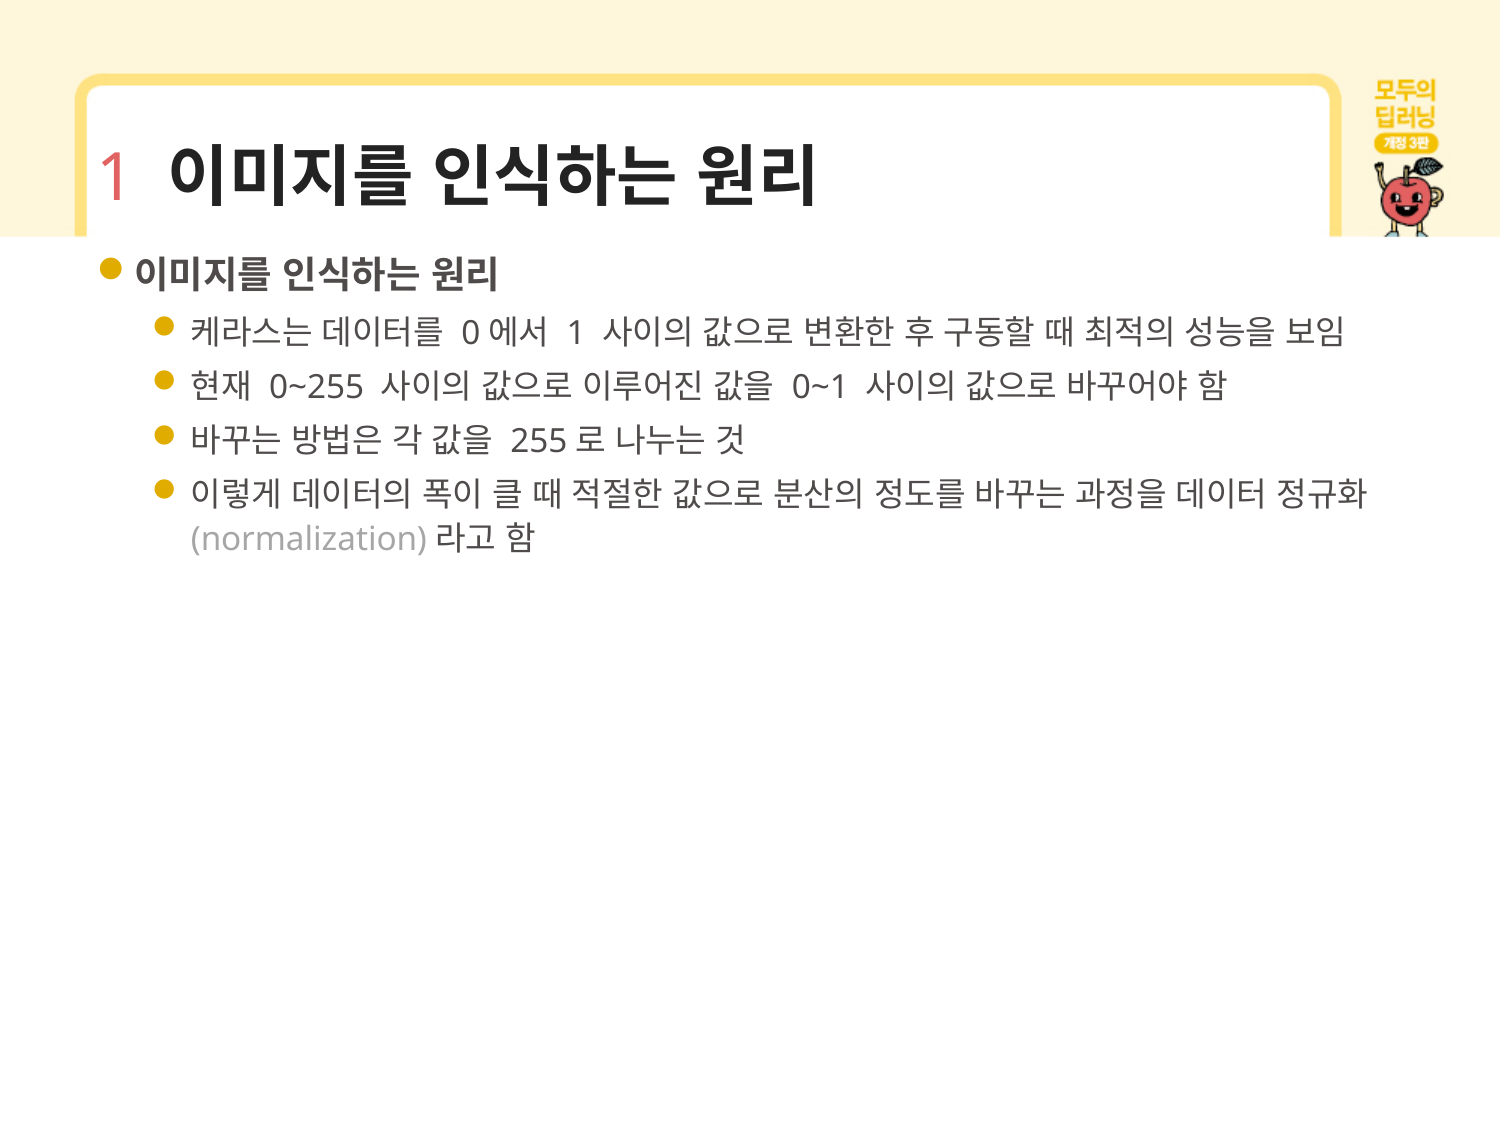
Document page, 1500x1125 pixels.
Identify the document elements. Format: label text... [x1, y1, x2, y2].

picture [0, 0, 1500, 1125]
list 이미지를 인식하는 원리 케라스는 데이터를 0에서 1 사이의 값으로 변환한 후 구동할 때 최적의 성능을 보임 현재 0~255 사이의 값으로 이루어진 값을 0~1 사이의 값으로 바꾸어야 함 바꾸는 방법은 각 값을 255로 나누는 것 이렇게 데이터의 폭이 클 때 적절한 값으로 분산의 정도를 바꾸는 과정을 데이터 정규화(normalization)라고 함 [81, 239, 1412, 1054]
title 1 이미지를 인식하는 원리 [81, 90, 1412, 222]
